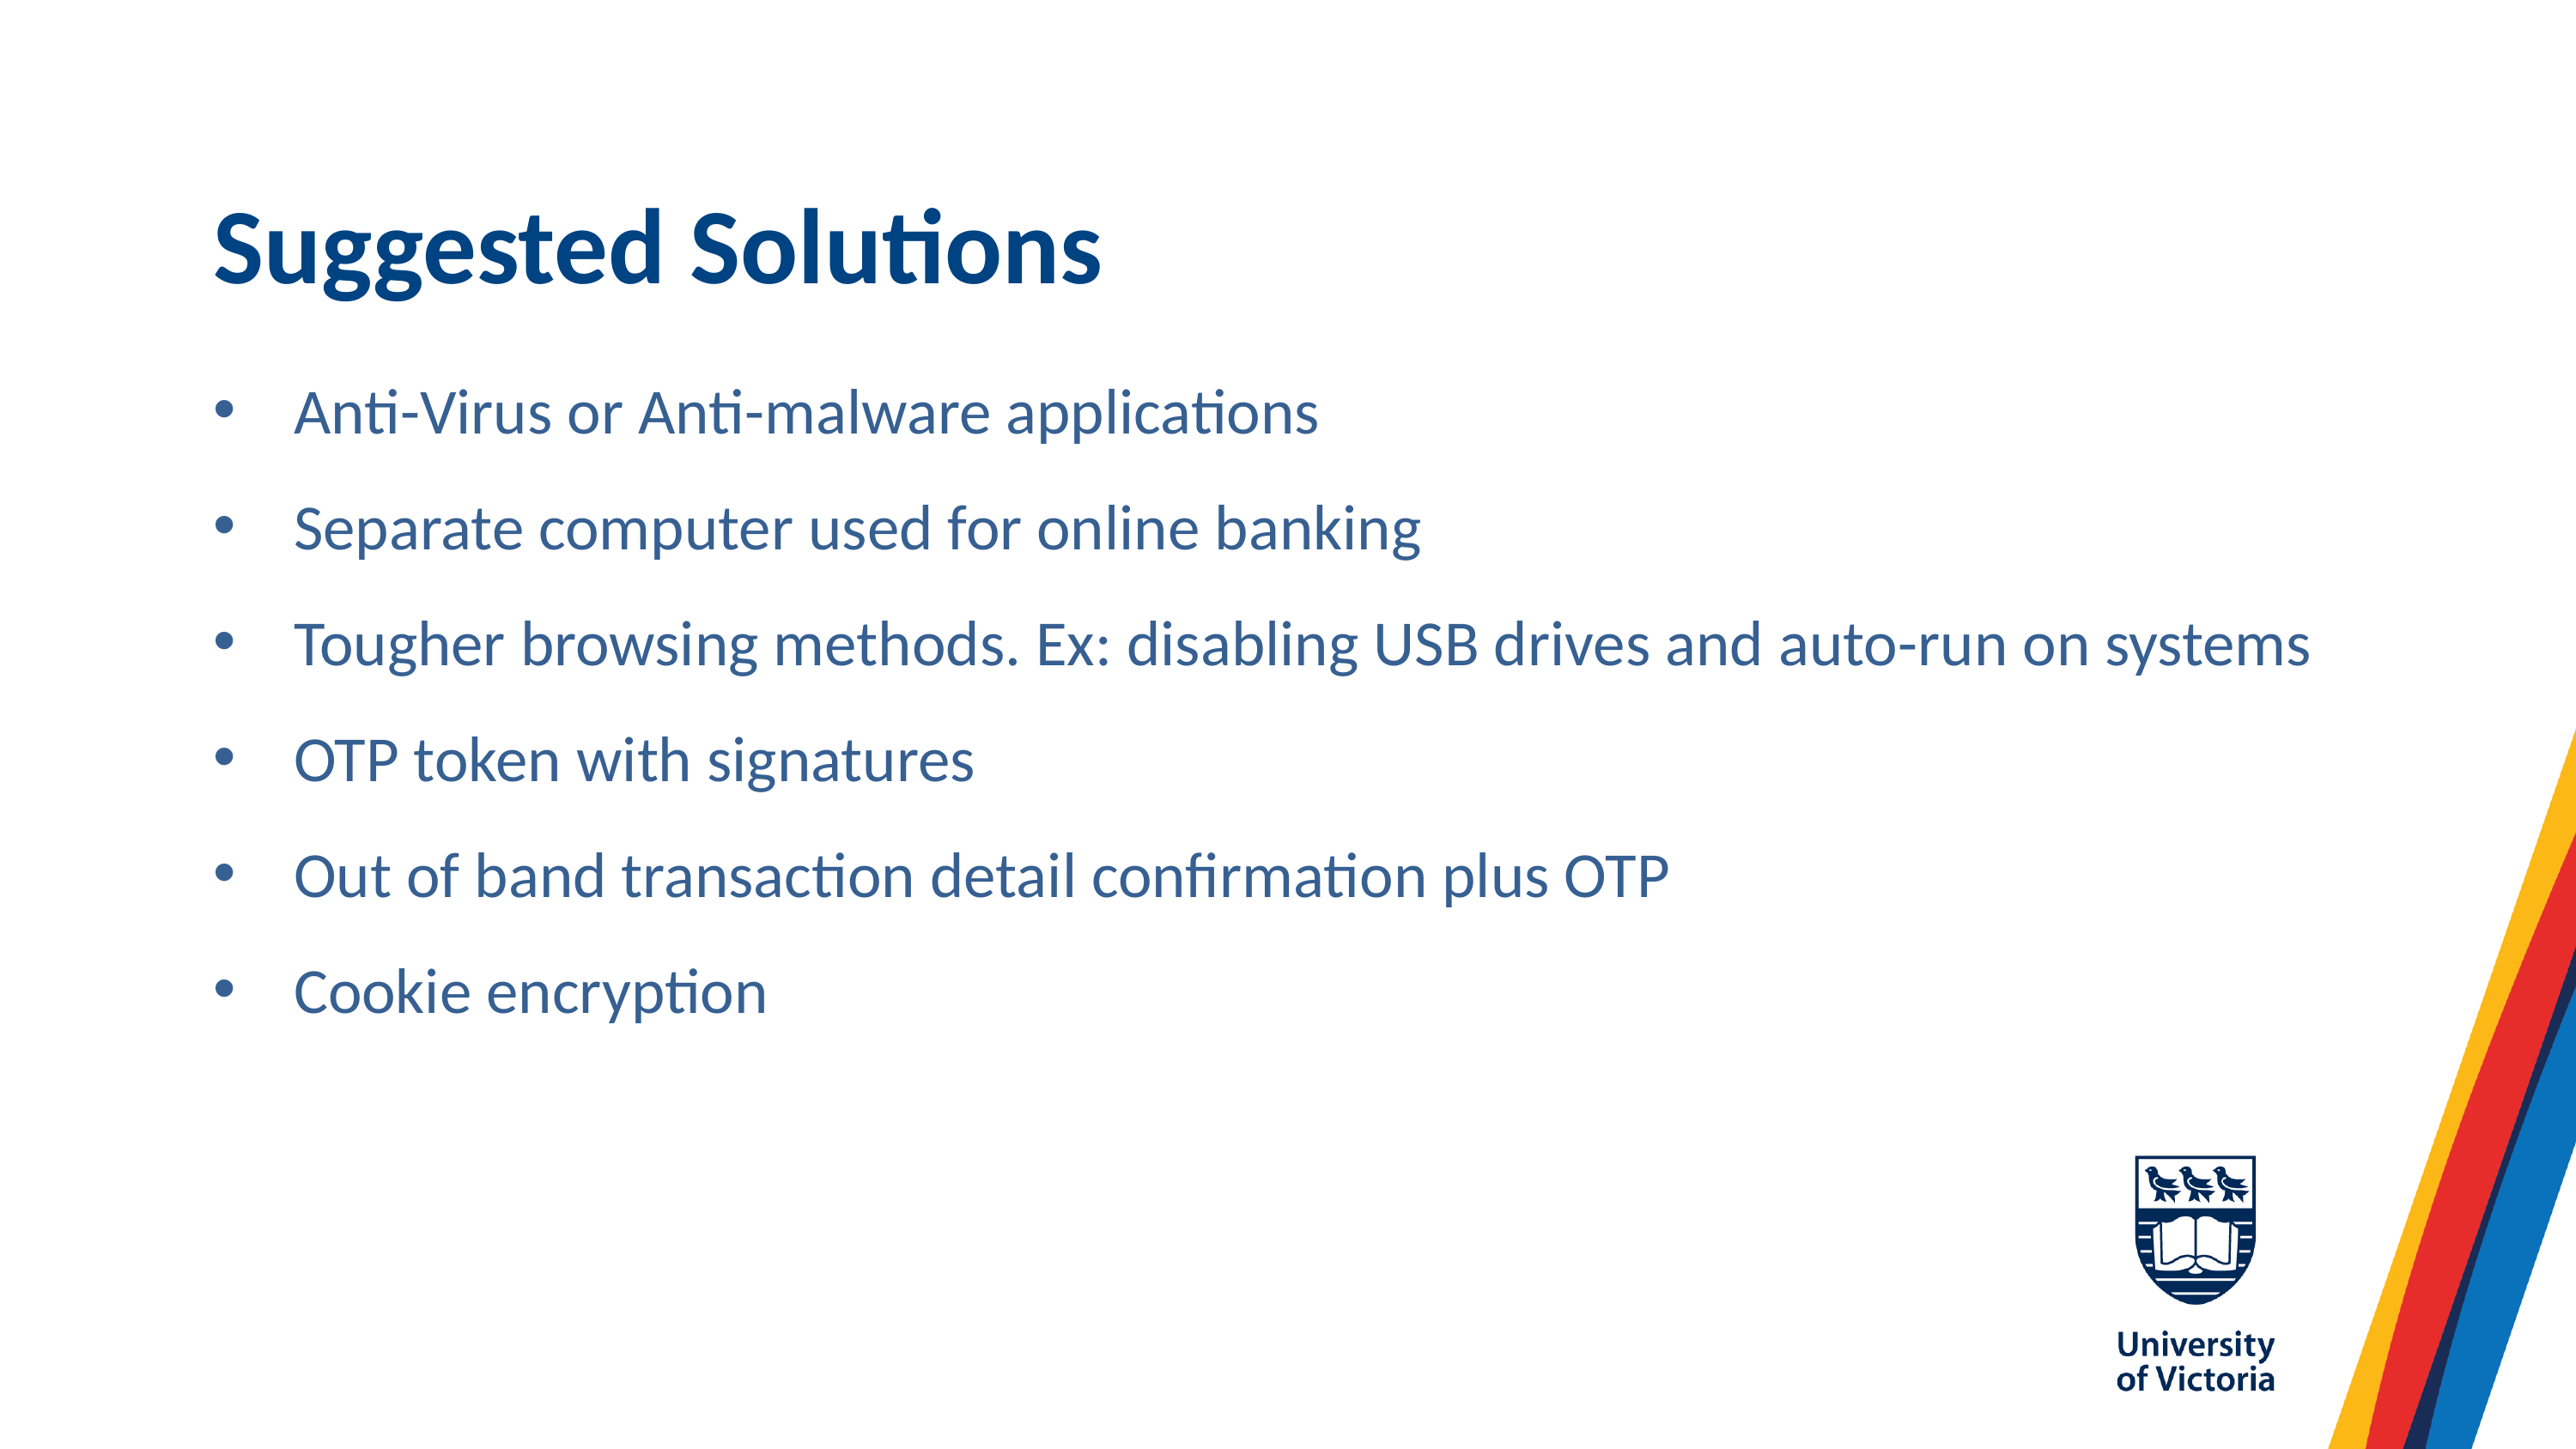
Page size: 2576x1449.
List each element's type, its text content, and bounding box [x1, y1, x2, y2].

picture [0, 0, 2576, 1449]
text_box Suggested Solutions [213, 176, 1880, 288]
text_box Anti-Virus or Anti-malware applications Separate computer used for online banking Tougher browsing methods. Ex: disabling USB drives and auto-run on systems OTP token with signatures Out of band transaction detail confirmation plus OTP Cookie encryption [213, 330, 2354, 1289]
